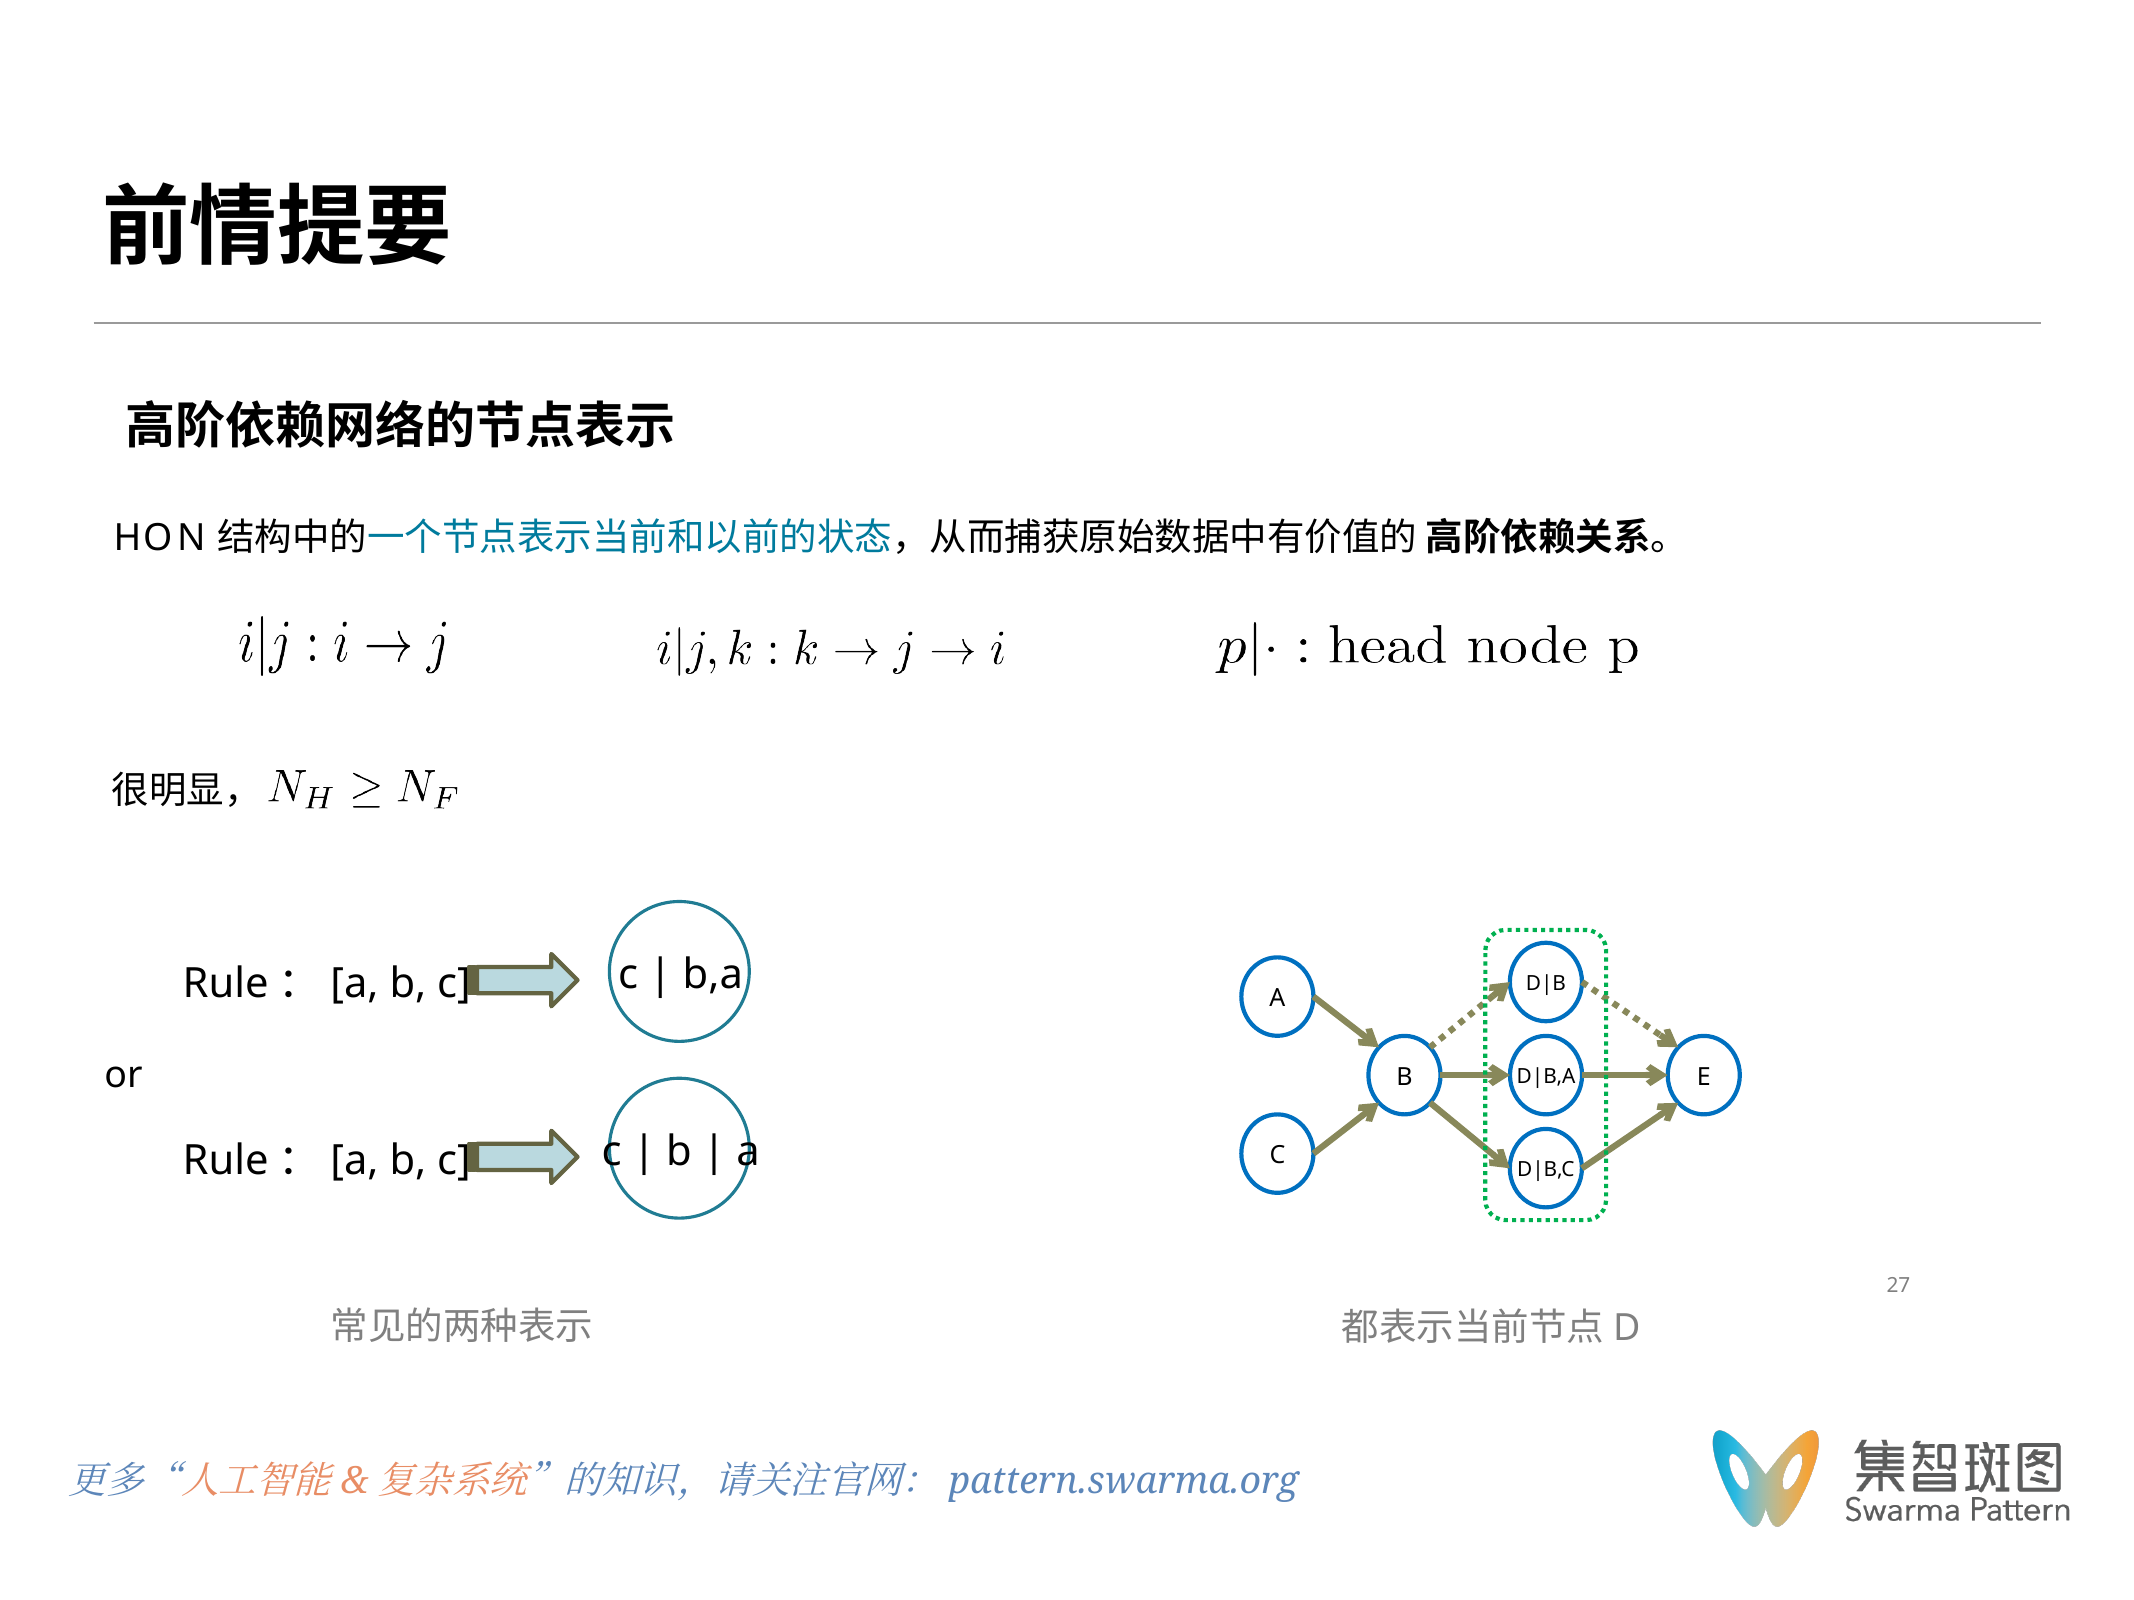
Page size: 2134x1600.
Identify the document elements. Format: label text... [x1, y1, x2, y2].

title 前情提要 [93, 53, 2041, 284]
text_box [1241, 929, 1740, 1221]
text_box 常见的两种表示 [322, 1293, 602, 1355]
text_box HON结构中的一个节点表示当前和以前的状态，从而捕获原始数据中有价值的 高阶依赖关系。 [105, 504, 1697, 567]
picture [1215, 622, 1638, 676]
text_box 高阶依赖网络的节点表示 [110, 386, 691, 462]
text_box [97, 901, 764, 1219]
text_box 更多“人工智能&复杂系统”的知识，请关注官网：pattern.swarma.org [60, 1447, 1706, 1509]
text_box 很明显， [109, 764, 441, 812]
picture [1826, 1421, 2097, 1536]
picture [239, 616, 446, 676]
picture [657, 627, 1004, 676]
picture [268, 770, 458, 810]
text_box 都表示当前节点D [1333, 1294, 1649, 1356]
text_box [1447, 1268, 1926, 1303]
picture [1706, 1421, 1825, 1536]
